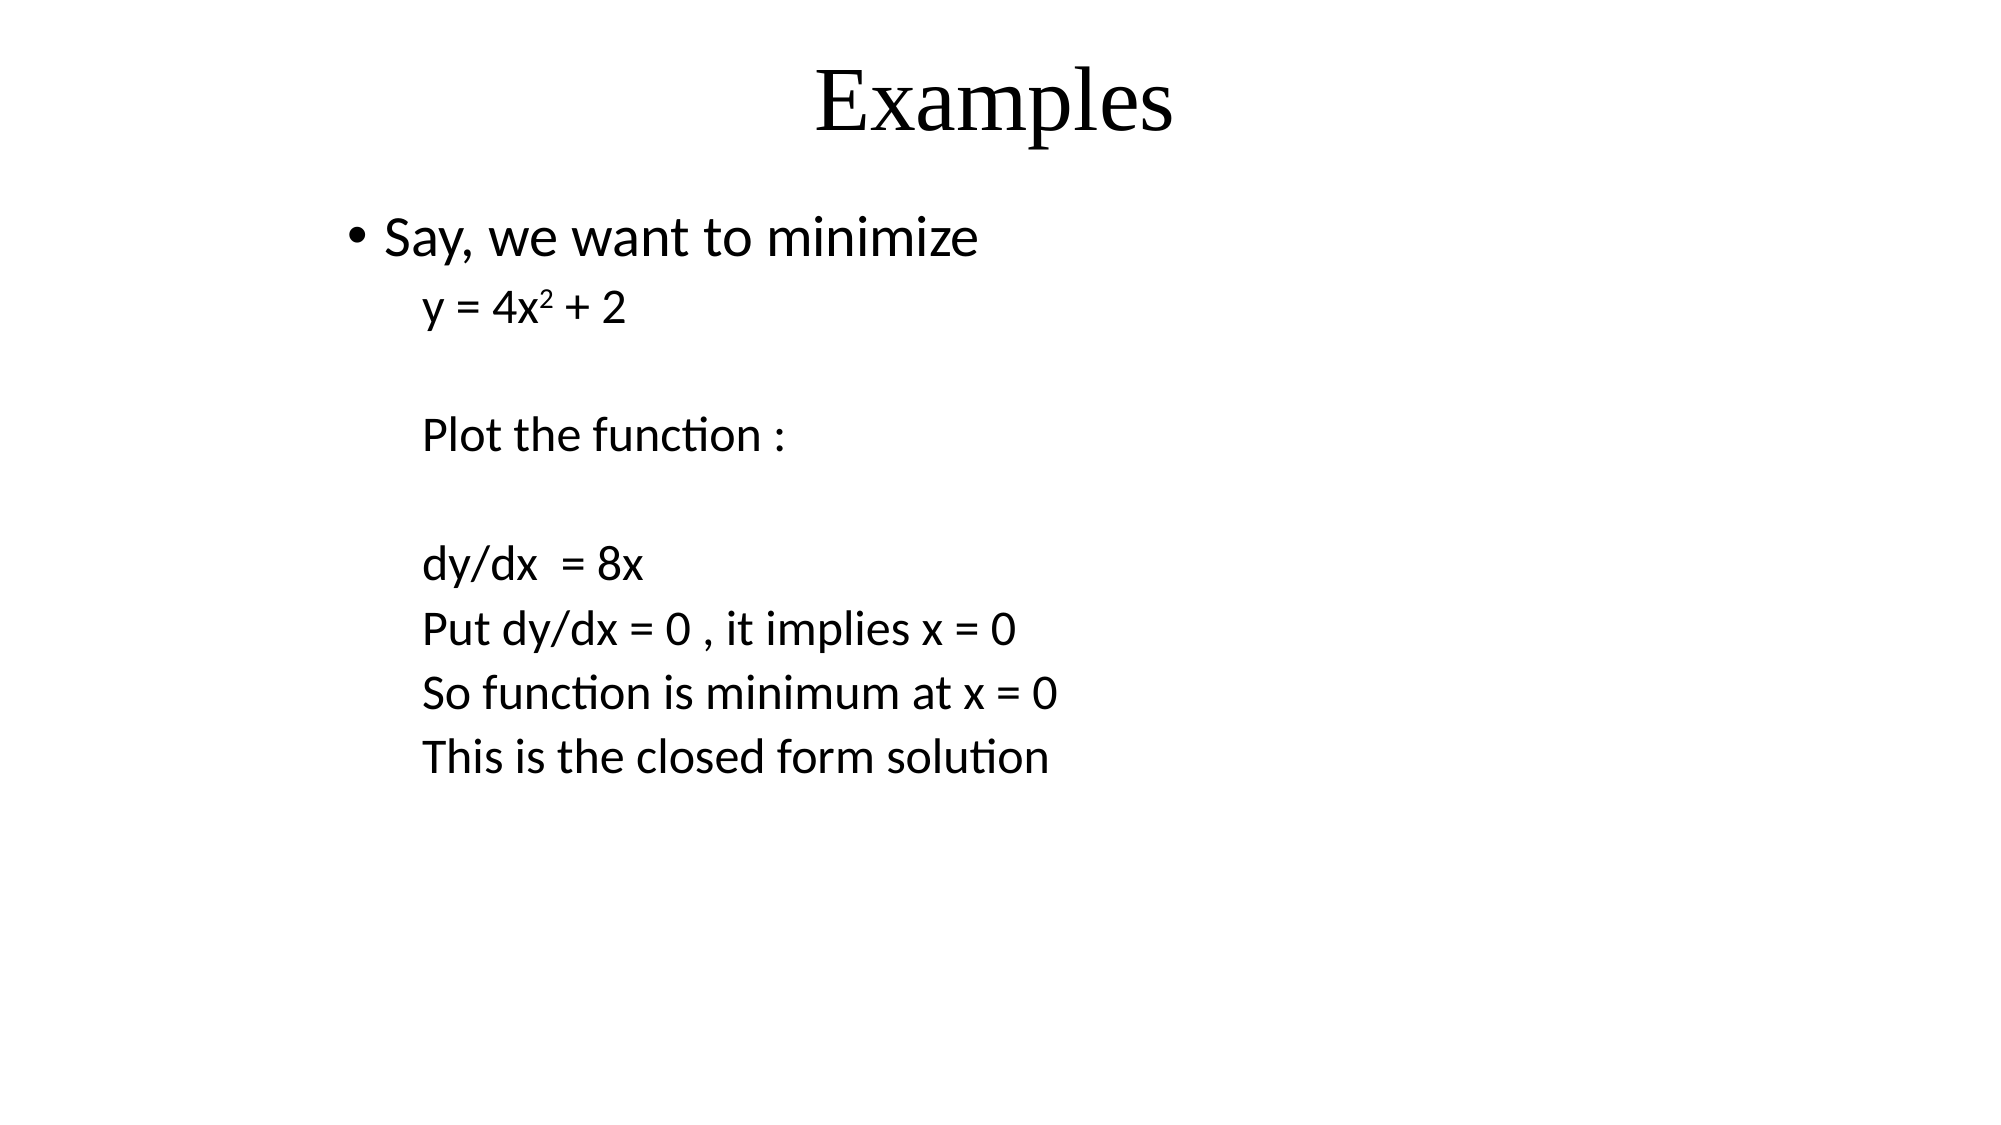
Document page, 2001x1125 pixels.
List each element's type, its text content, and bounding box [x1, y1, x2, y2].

list Say, we want to minimize y = 4x2 + 2 Plot the function : dy/dx = 8x Put dy/dx = 0 , it implies x = 0 So function is minimum at x = 0 This is the closed form solution [332, 199, 1682, 942]
text_box Examples [320, 0, 1671, 188]
